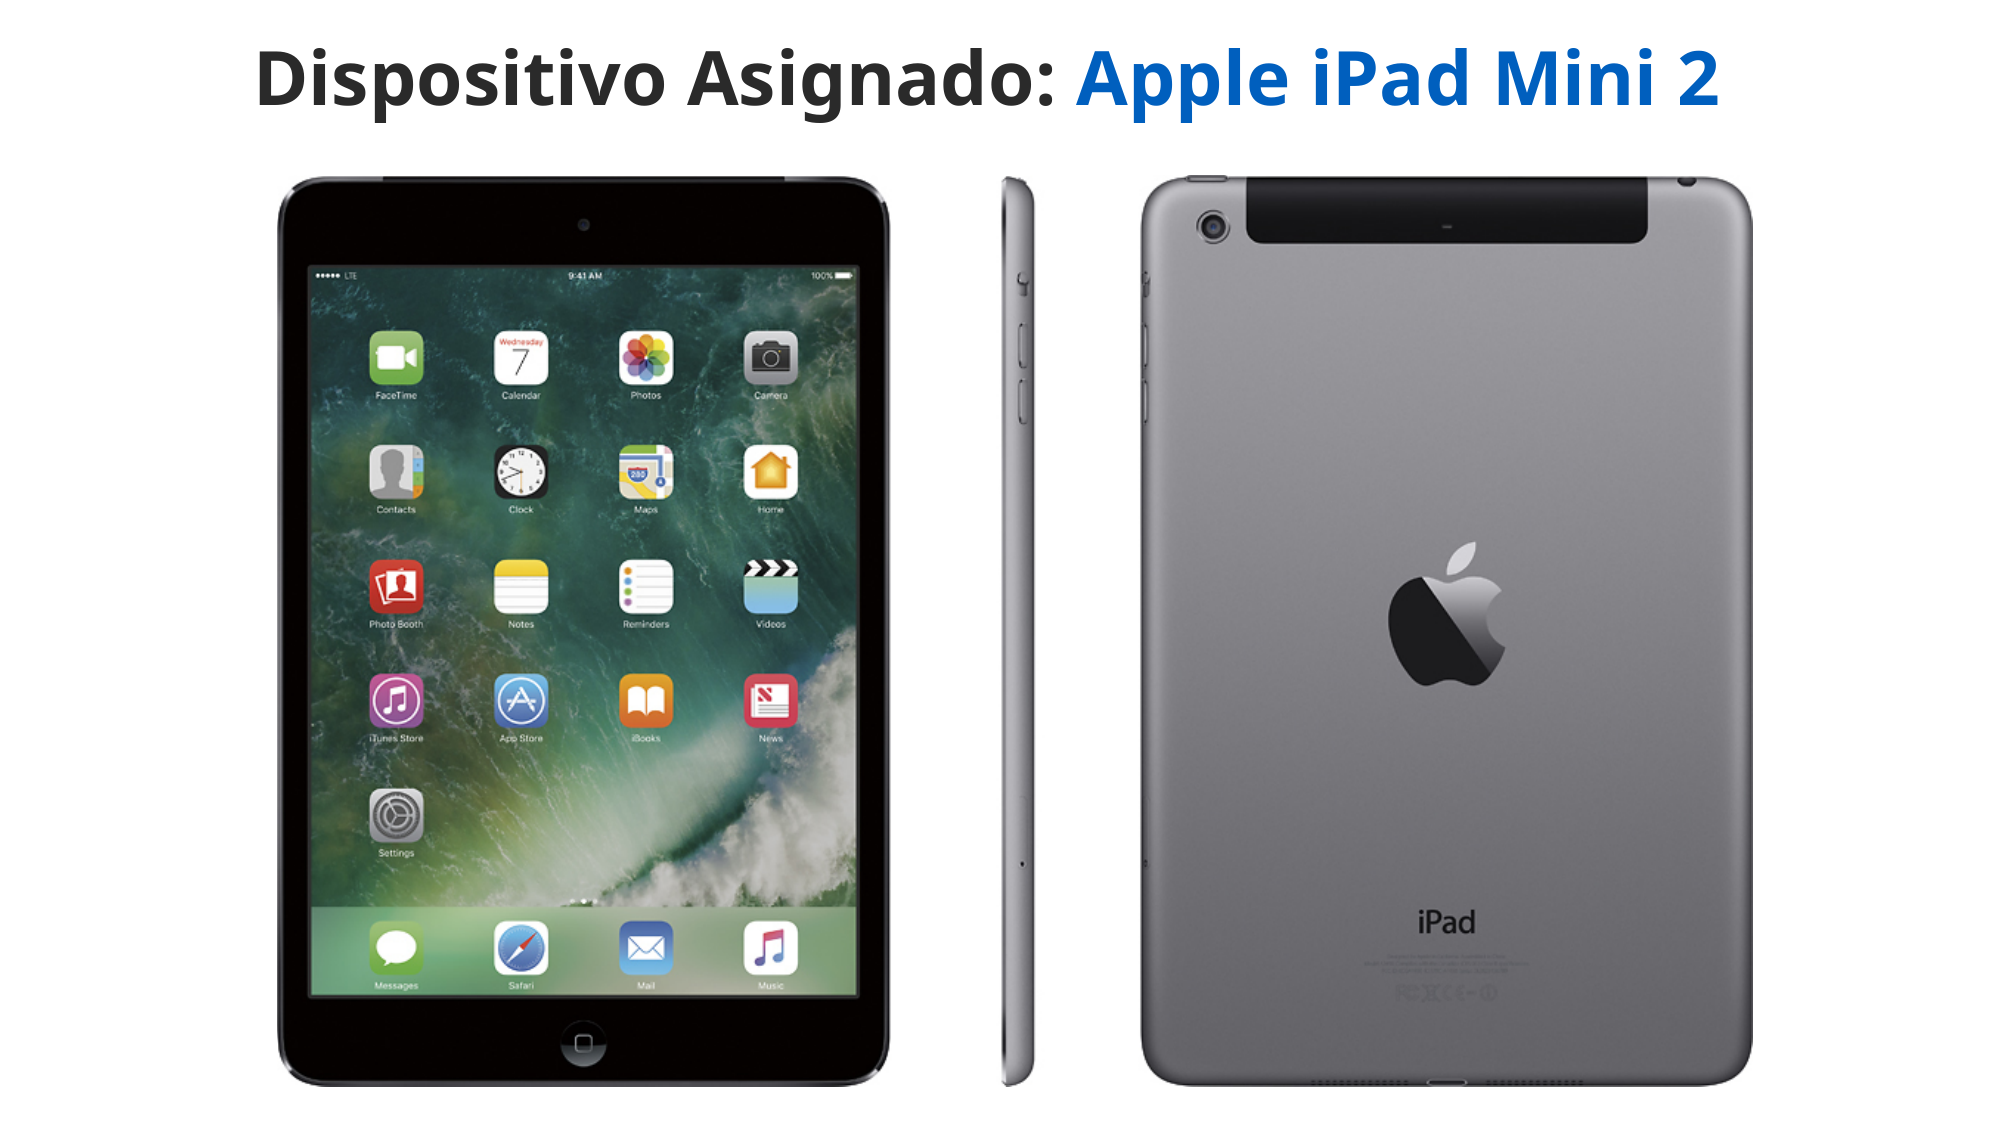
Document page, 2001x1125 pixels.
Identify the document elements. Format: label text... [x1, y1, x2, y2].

text_box Dispositivo Asignado: Apple iPad Mini 2 [36, 23, 1938, 129]
picture [277, 175, 1753, 1087]
